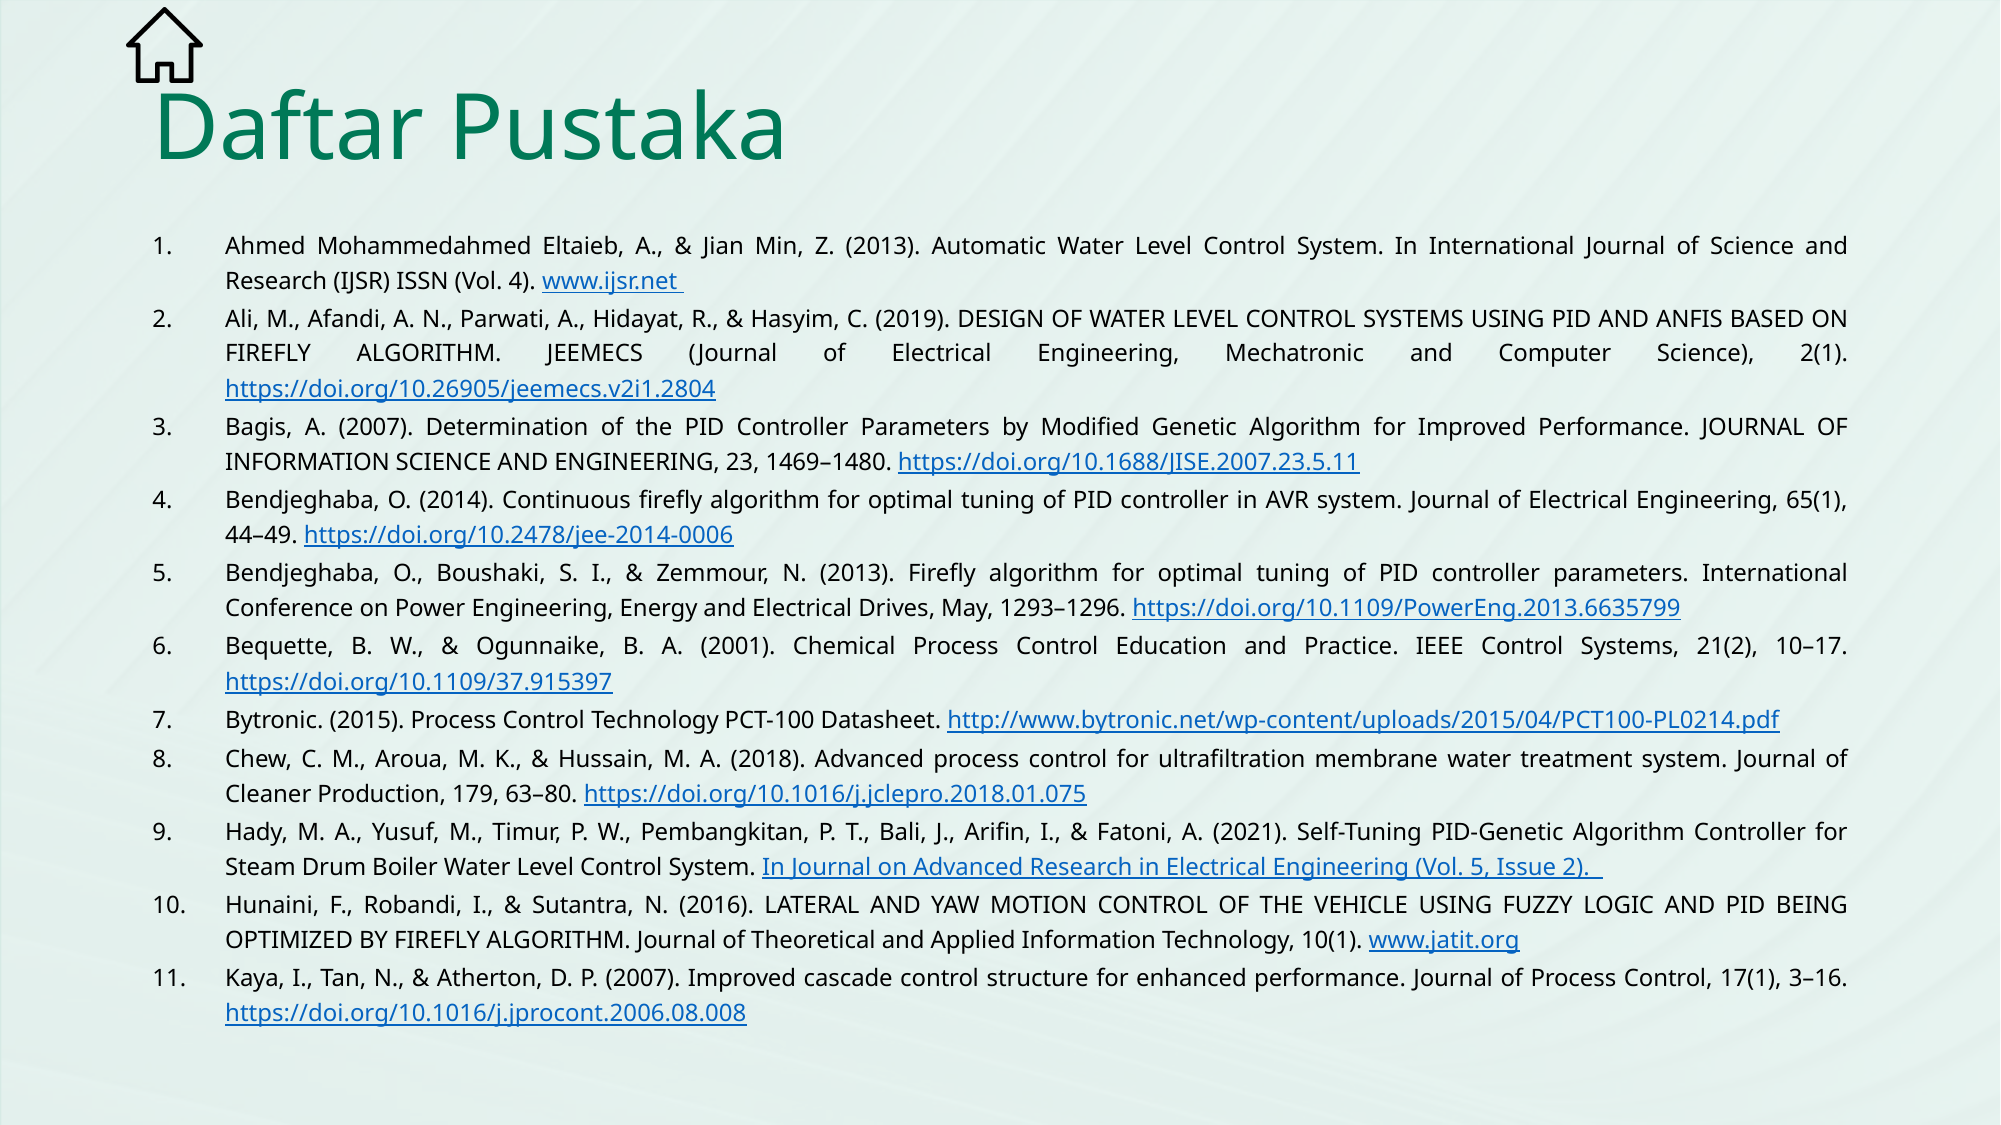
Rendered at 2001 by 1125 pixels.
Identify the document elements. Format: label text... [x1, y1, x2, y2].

picture [126, 7, 203, 84]
list ​​Ahmed Mohammedahmed Eltaieb, A., & Jian Min, Z. (2013). Automatic Water Level Control System. In International Journal of Science and Research (IJSR) ISSN (Vol. 4). www.ijsr.net ​Ali, M., Afandi, A. N., Parwati, A., Hidayat, R., & Hasyim, C. (2019). DESIGN OF WATER LEVEL CONTROL SYSTEMS USING PID AND ANFIS BASED ON FIREFLY ALGORITHM. JEEMECS (Journal of Electrical Engineering, Mechatronic and Computer Science), 2(1). https://doi.org/10.26905/jeemecs.v2i1.2804 ​Bagis, A. (2007). Determination of the PID Controller Parameters by Modified Genetic Algorithm for Improved Performance. JOURNAL OF INFORMATION SCIENCE AND ENGINEERING, 23, 1469–1480. https://doi.org/10.1688/JISE.2007.23.5.11 ​Bendjeghaba, O. (2014). Continuous firefly algorithm for optimal tuning of PID controller in AVR system. Journal of Electrical Engineering, 65(1), 44–49. https://doi.org/10.2478/jee-2014-0006 ​Bendjeghaba, O., Boushaki, S. I., & Zemmour, N. (2013). Firefly algorithm for optimal tuning of PID controller parameters. International Conference on Power Engineering, Energy and Electrical Drives, May, 1293–1296. https://doi.org/10.1109/PowerEng.2013.6635799 ​Bequette, B. W., & Ogunnaike, B. A. (2001). Chemical Process Control Education and Practice. IEEE Control Systems, 21(2), 10–17. https://doi.org/10.1109/37.915397 ​Bytronic. (2015). Process Control Technology PCT-100 Datasheet. http://www.bytronic.net/wp-content/uploads/2015/04/PCT100-PL0214.pdf ​Chew, C. M., Aroua, M. K., & Hussain, M. A. (2018). Advanced process control for ultrafiltration membrane water treatment system. Journal of Cleaner Production, 179, 63–80. https://doi.org/10.1016/j.jclepro.2018.01.075 ​Hady, M. A., Yusuf, M., Timur, P. W., Pembangkitan, P. T., Bali, J., Arifin, I., & Fatoni, A. (2021). Self-Tuning PID-Genetic Algorithm Controller for Steam Drum Boiler Water Level Control System. In Journal on Advanced Research in Electrical Engineering (Vol. 5, Issue 2). ​Hunaini, F., Robandi, I., & Sutantra, N. (2016). LATERAL AND YAW MOTION CONTROL OF THE VEHICLE USING FUZZY LOGIC AND PID BEING OPTIMIZED BY FIREFLY ALGORITHM. Journal of Theoretical and Applied Information Technology, 10(1). www.jatit.org ​Kaya, I., Tan, N., & Atherton, D. P. (2007). Improved cascade control structure for enhanced performance. Journal of Process Control, 17(1), 3–16. https://doi.org/10.1016/j.jprocont.2006.08.008 [137, 217, 1863, 1066]
title Daftar Pustaka [137, 59, 1863, 200]
